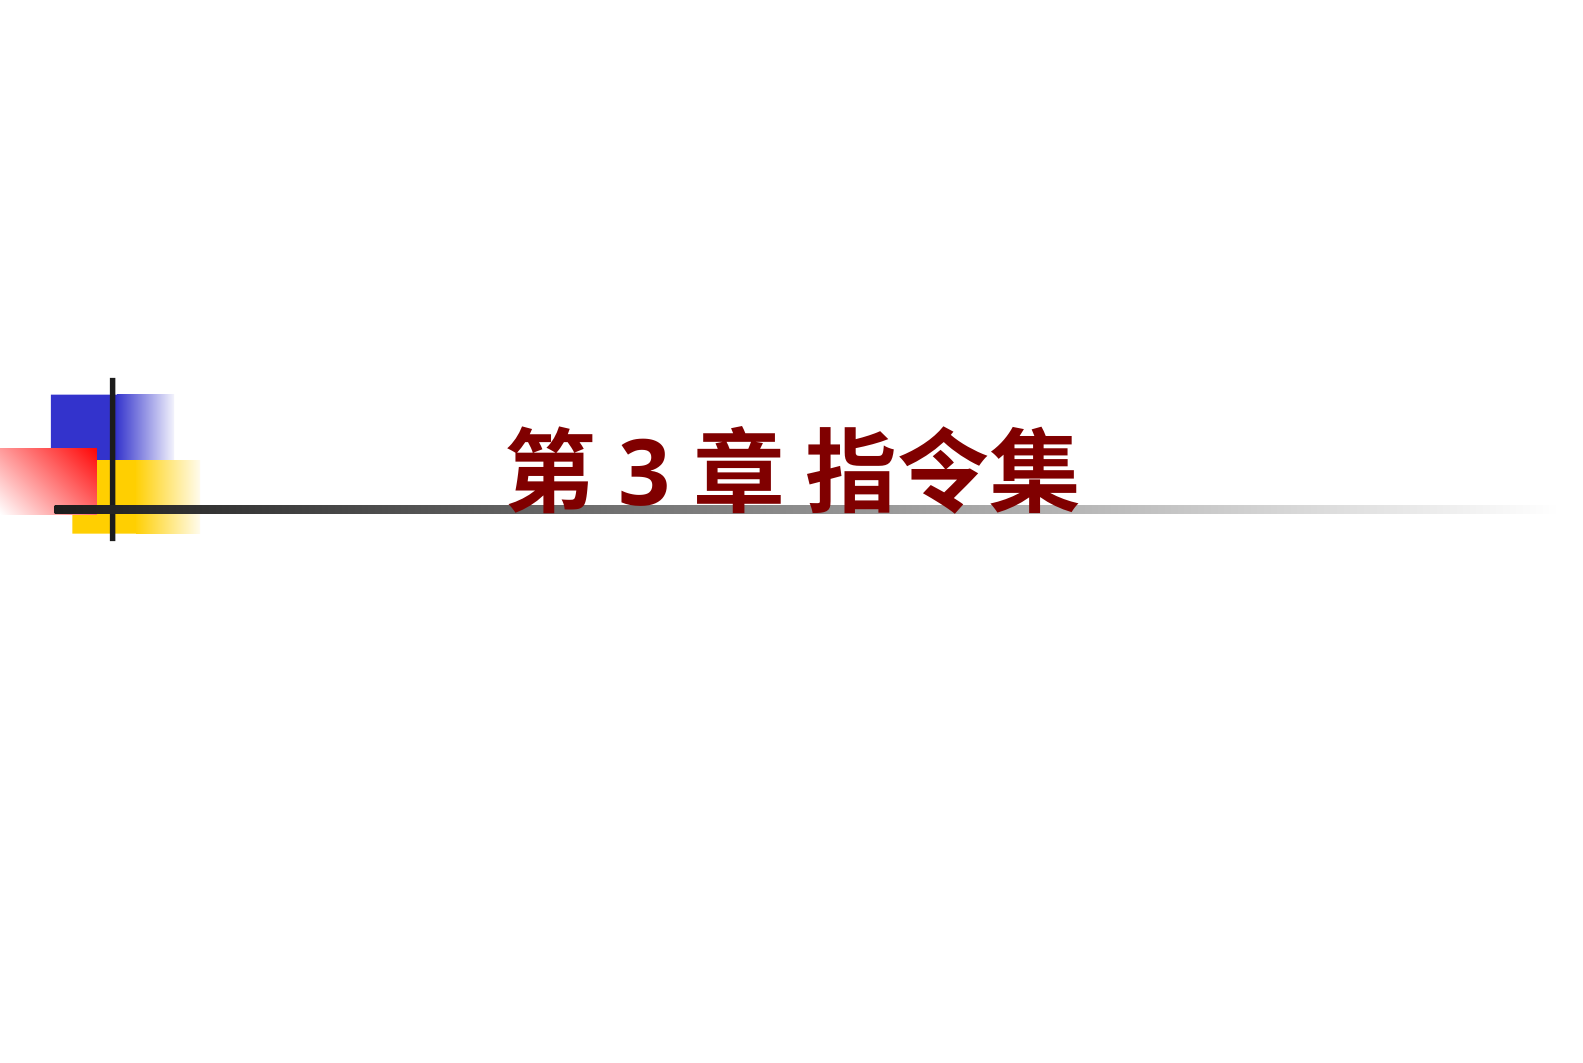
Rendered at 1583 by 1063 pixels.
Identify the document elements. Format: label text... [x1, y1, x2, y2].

title 第3章 指令集 [171, 304, 1415, 532]
